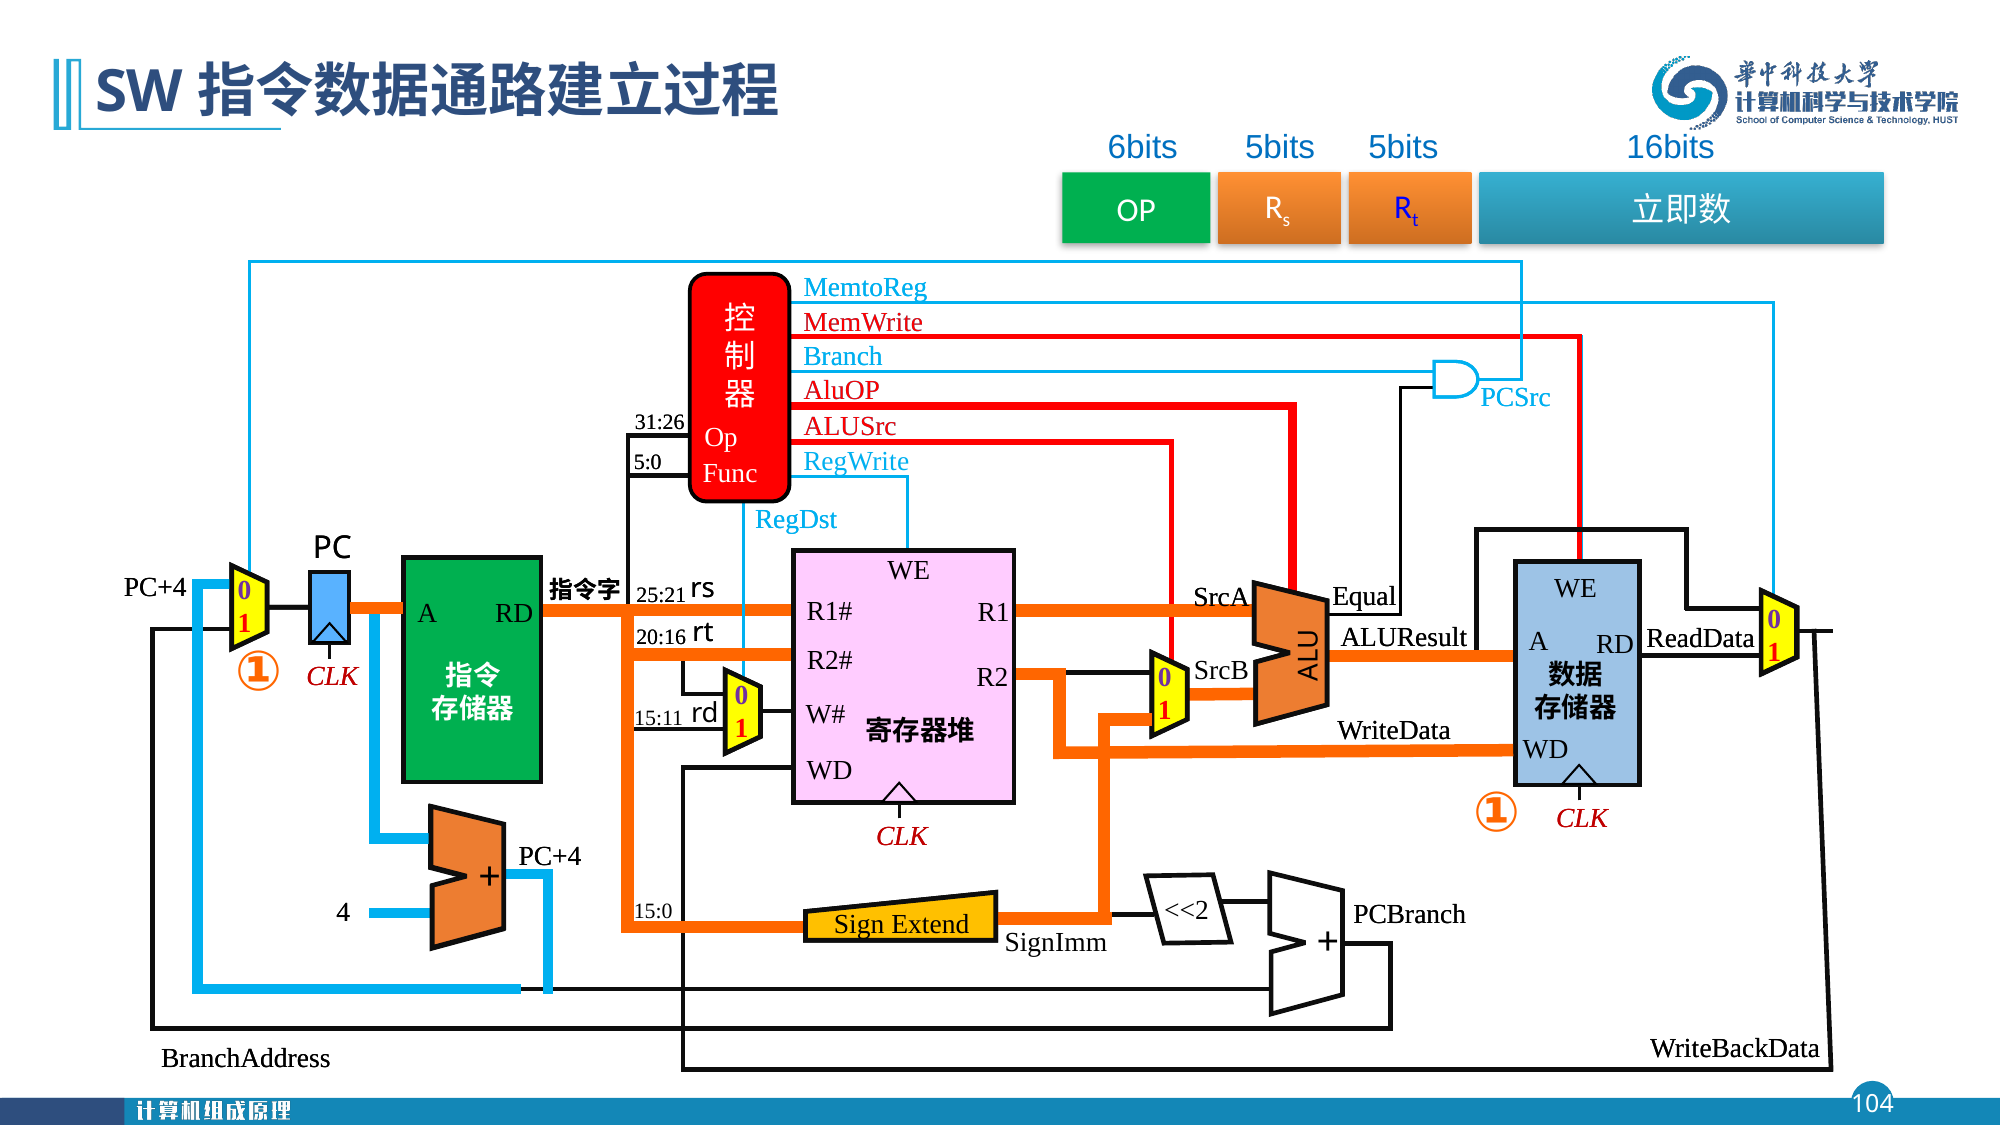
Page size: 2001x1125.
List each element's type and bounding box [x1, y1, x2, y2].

text_box [1062, 117, 1884, 244]
title [80, 42, 1805, 144]
text_box [298, 519, 367, 572]
text_box [109, 261, 1836, 1071]
text_box [146, 1032, 346, 1081]
picture [1805, 56, 1958, 130]
